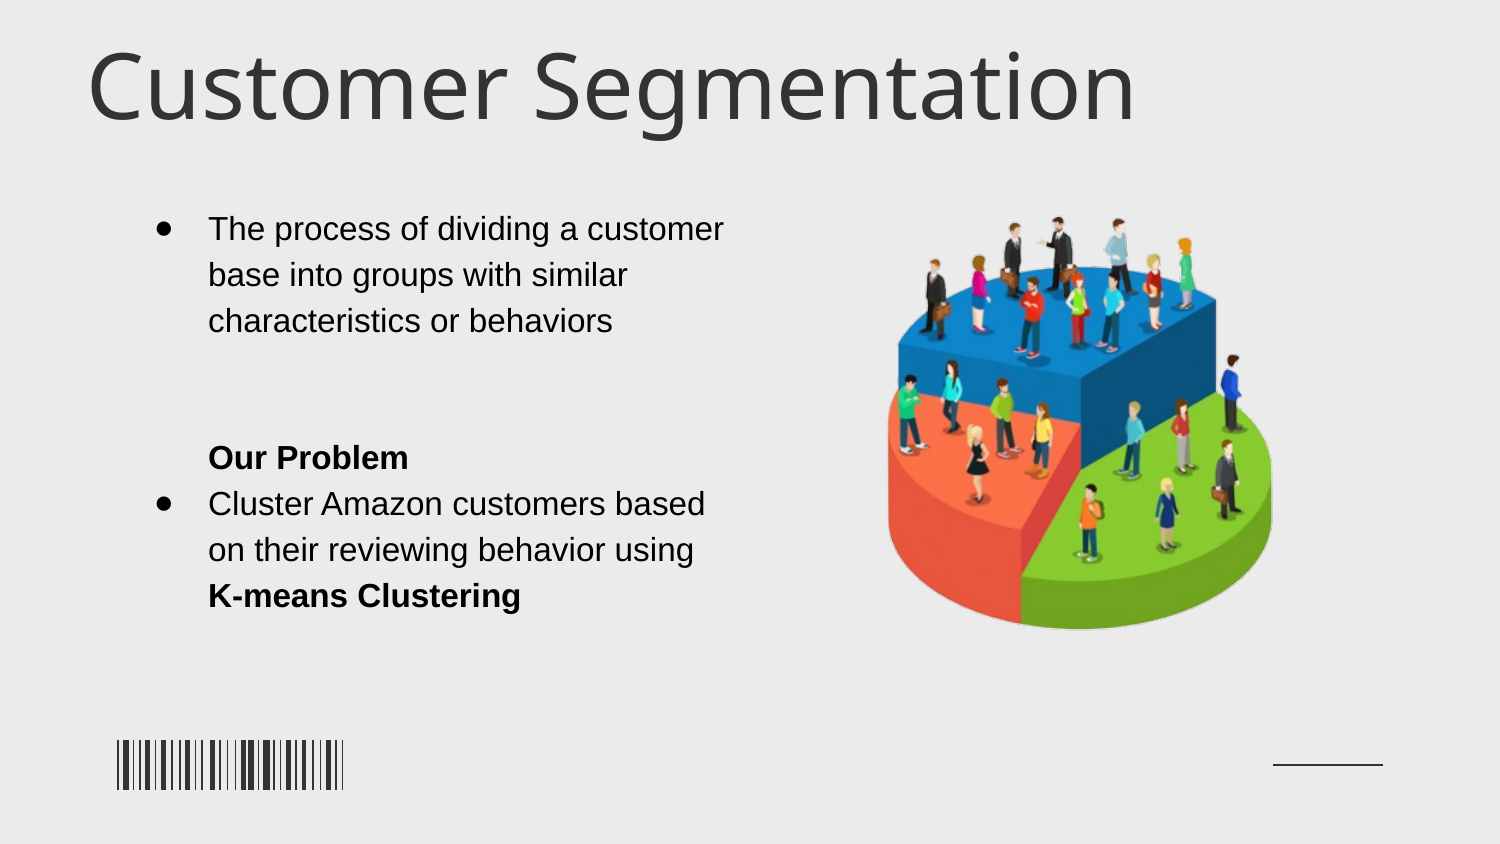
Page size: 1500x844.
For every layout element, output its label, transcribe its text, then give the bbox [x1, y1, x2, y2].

picture [787, 186, 1451, 657]
text_box The process of dividing a customer base into groups with similar characteristics or behaviors Our Problem Cluster Amazon customers based on their reviewing behavior using K-means Clustering [118, 185, 750, 696]
title Customer Segmentation [71, 34, 1271, 152]
